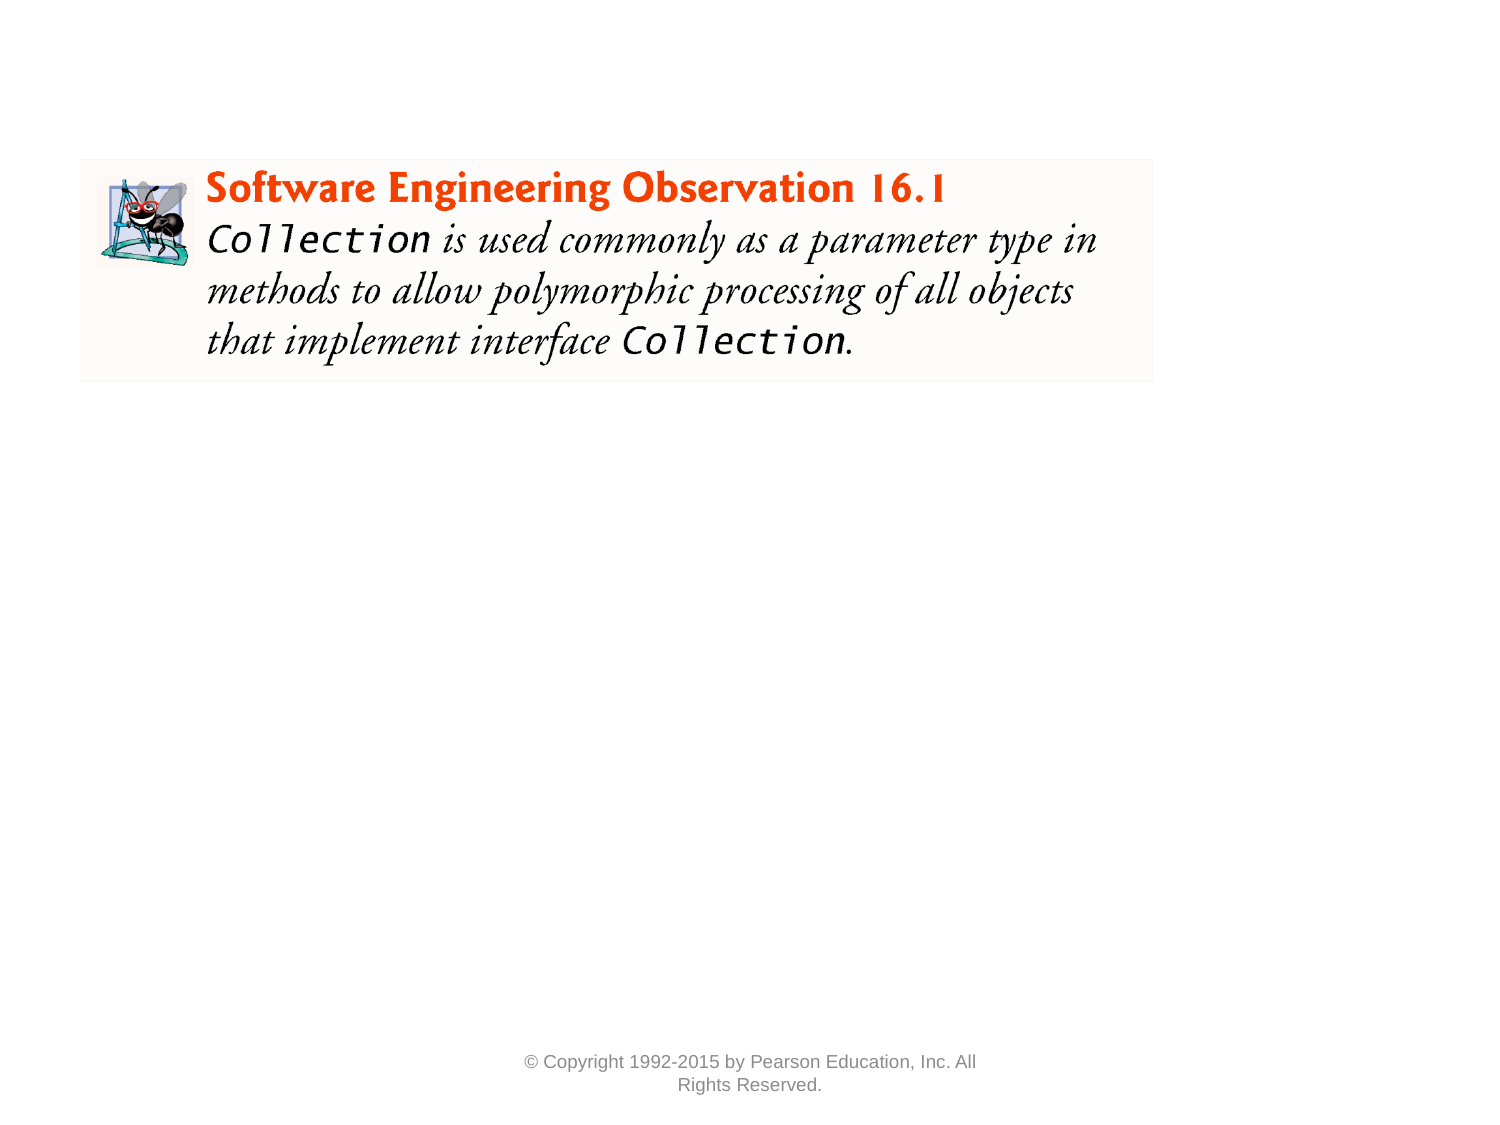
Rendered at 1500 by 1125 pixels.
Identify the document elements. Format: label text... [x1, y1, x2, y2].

footer © Copyright 1992-2015 by Pearson Education, Inc. All Rights Reserved. [496, 1042, 1004, 1103]
picture [0, 106, 1500, 1018]
